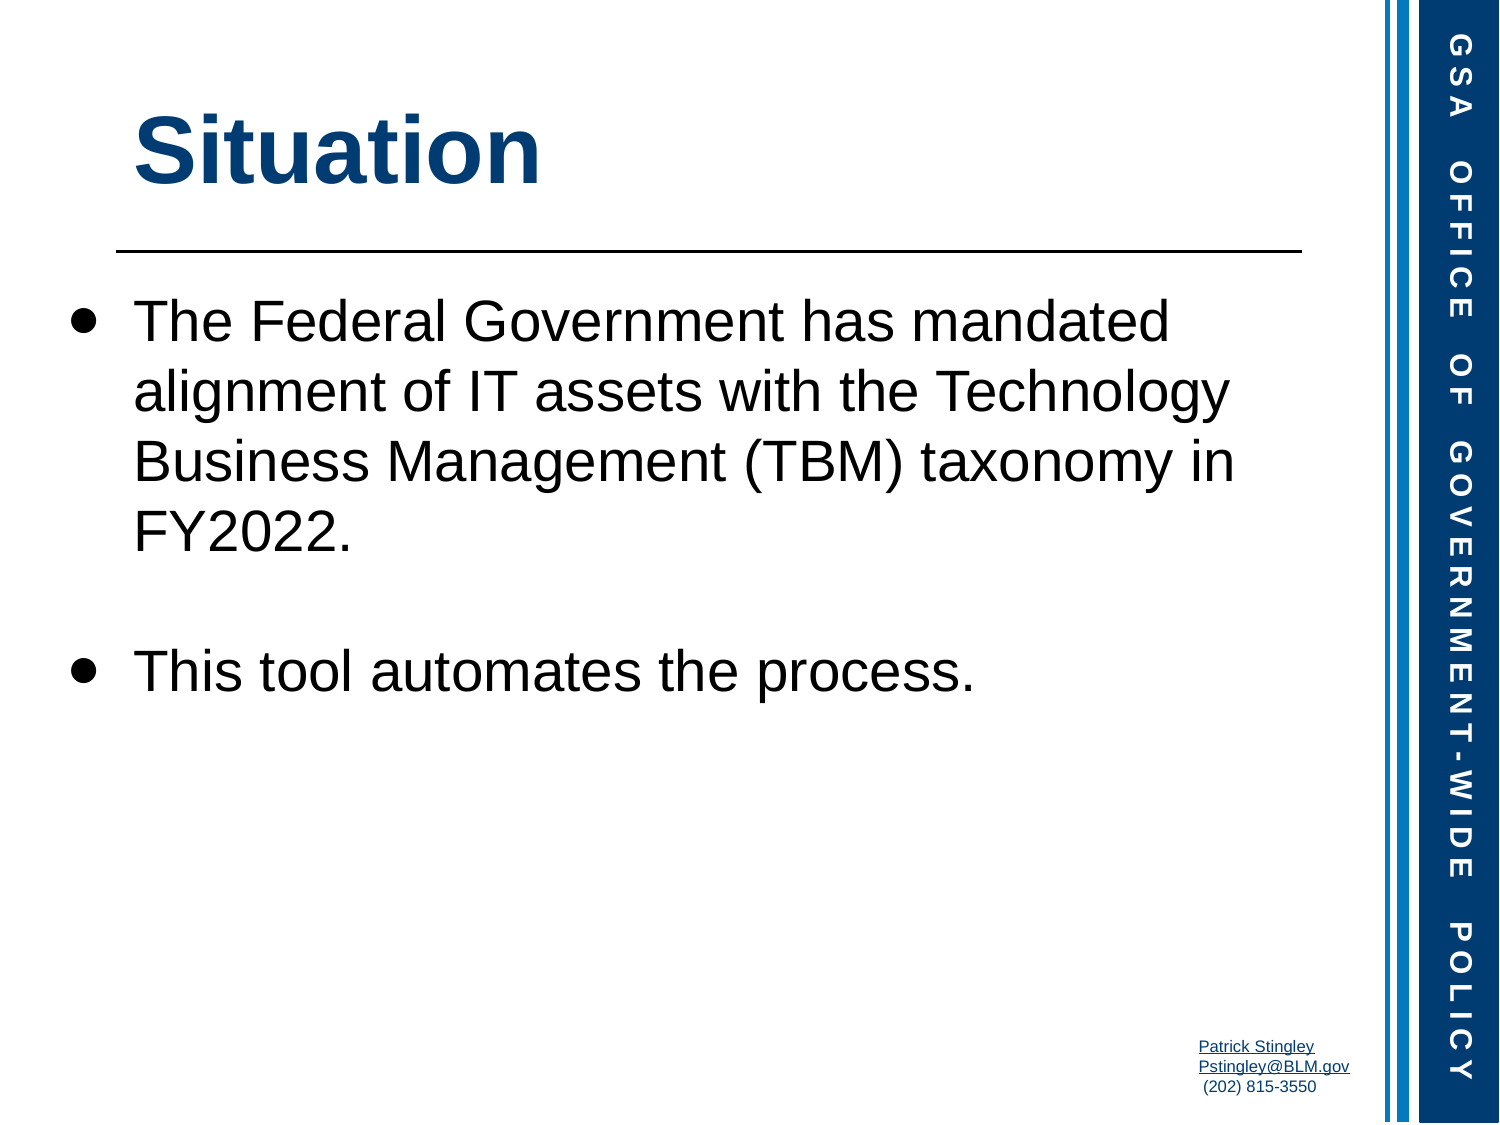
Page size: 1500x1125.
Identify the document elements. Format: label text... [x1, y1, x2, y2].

title Situation [118, 25, 1324, 218]
text_box The Federal Government has mandated alignment of IT assets with the Technology Business Management (TBM) taxonomy in FY2022. This tool automates the process. [43, 267, 1324, 1067]
text_box Patrick Stingley Pstingley@BLM.gov (202) 815-3550 [1183, 1027, 1366, 1103]
